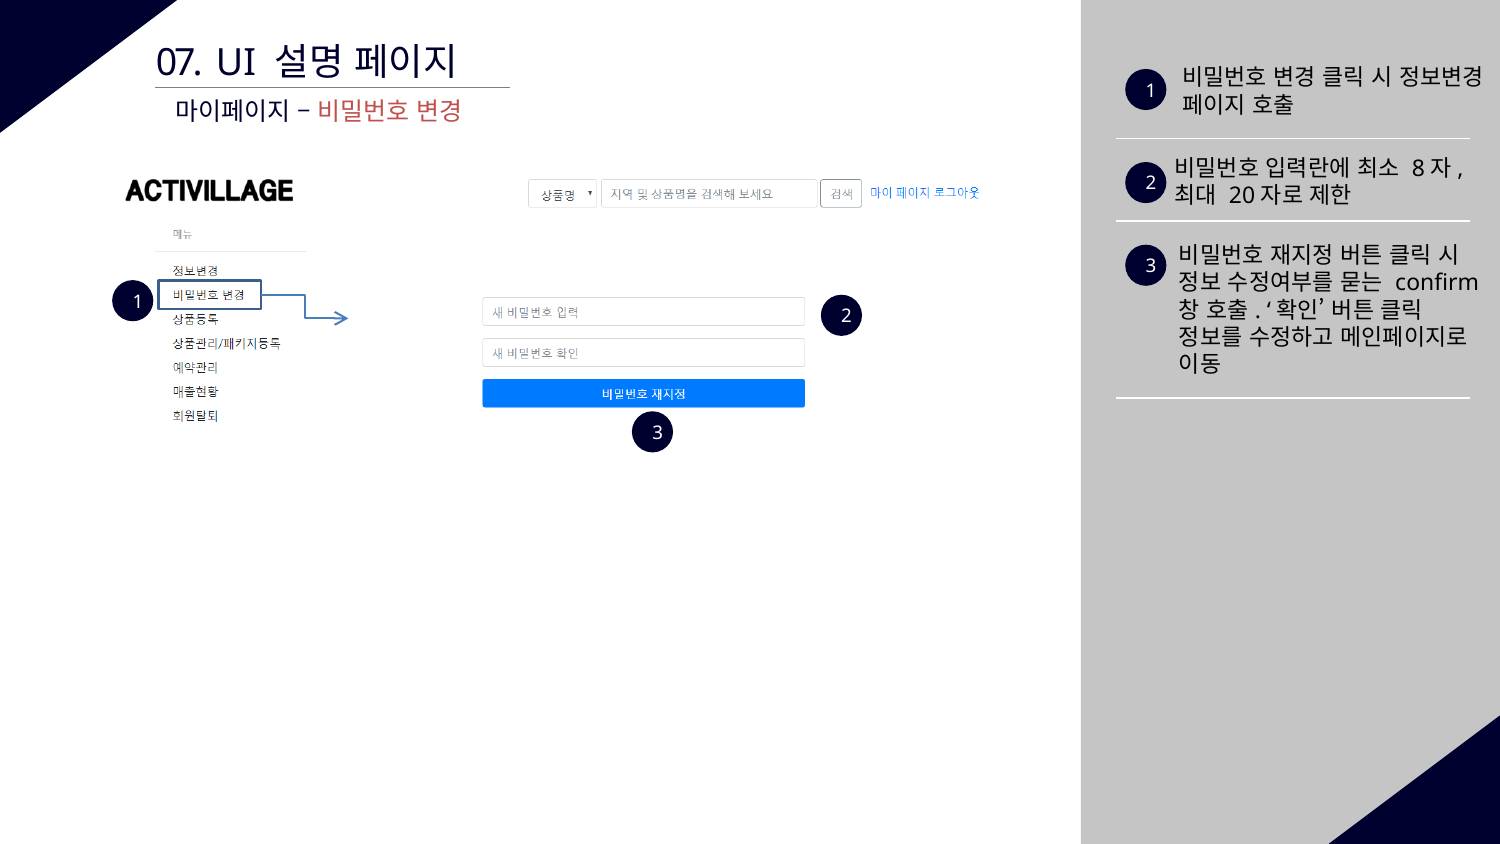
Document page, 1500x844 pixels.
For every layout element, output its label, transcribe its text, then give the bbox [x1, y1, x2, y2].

text_box 비밀번호 입력란에 최소 8자, 최대 20자로 제한 [1159, 146, 1479, 244]
picture [120, 171, 991, 433]
text_box 1 [1123, 66, 1167, 113]
text_box 1 [110, 286, 115, 315]
text_box 비밀번호 재지정 버튼 클릭 시 정보 수정여부를 묻는 confirm 창 호출. ‘확인’ 버튼 클릭 정보를 수정하고 메인페이지로 이동 [1164, 232, 1495, 385]
text_box UI 설명 페이지 [218, 30, 473, 87]
text_box 2 [1123, 159, 1159, 206]
text_box 3 [1123, 242, 1164, 288]
text_box 비밀번호 변경 클릭 시 정보변경 페이지 호출 [1167, 55, 1500, 126]
text_box 07. [141, 30, 218, 90]
text_box 3 [631, 441, 674, 455]
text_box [260, 294, 349, 319]
text_box 마이페이지 – 비밀번호 변경 [160, 87, 892, 133]
